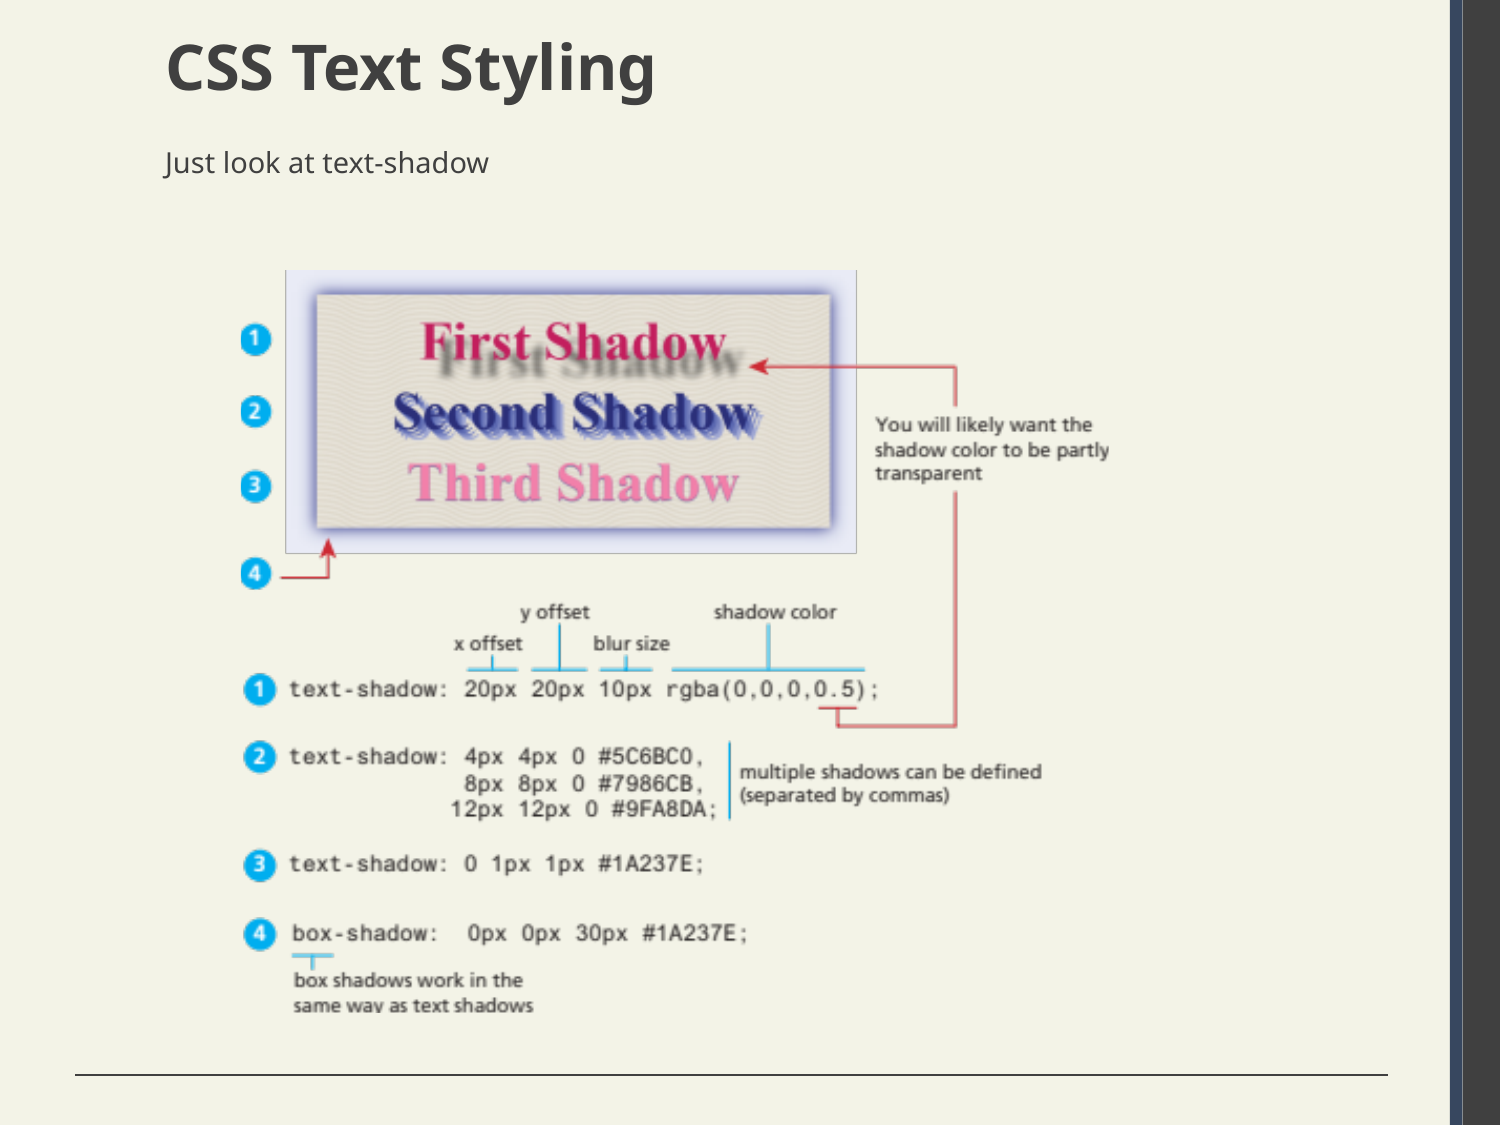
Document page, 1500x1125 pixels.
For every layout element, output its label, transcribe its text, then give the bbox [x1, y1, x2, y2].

list Just look at text-shadow [150, 137, 1200, 188]
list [149, 269, 1201, 1013]
title CSS Text Styling [150, 20, 1425, 188]
